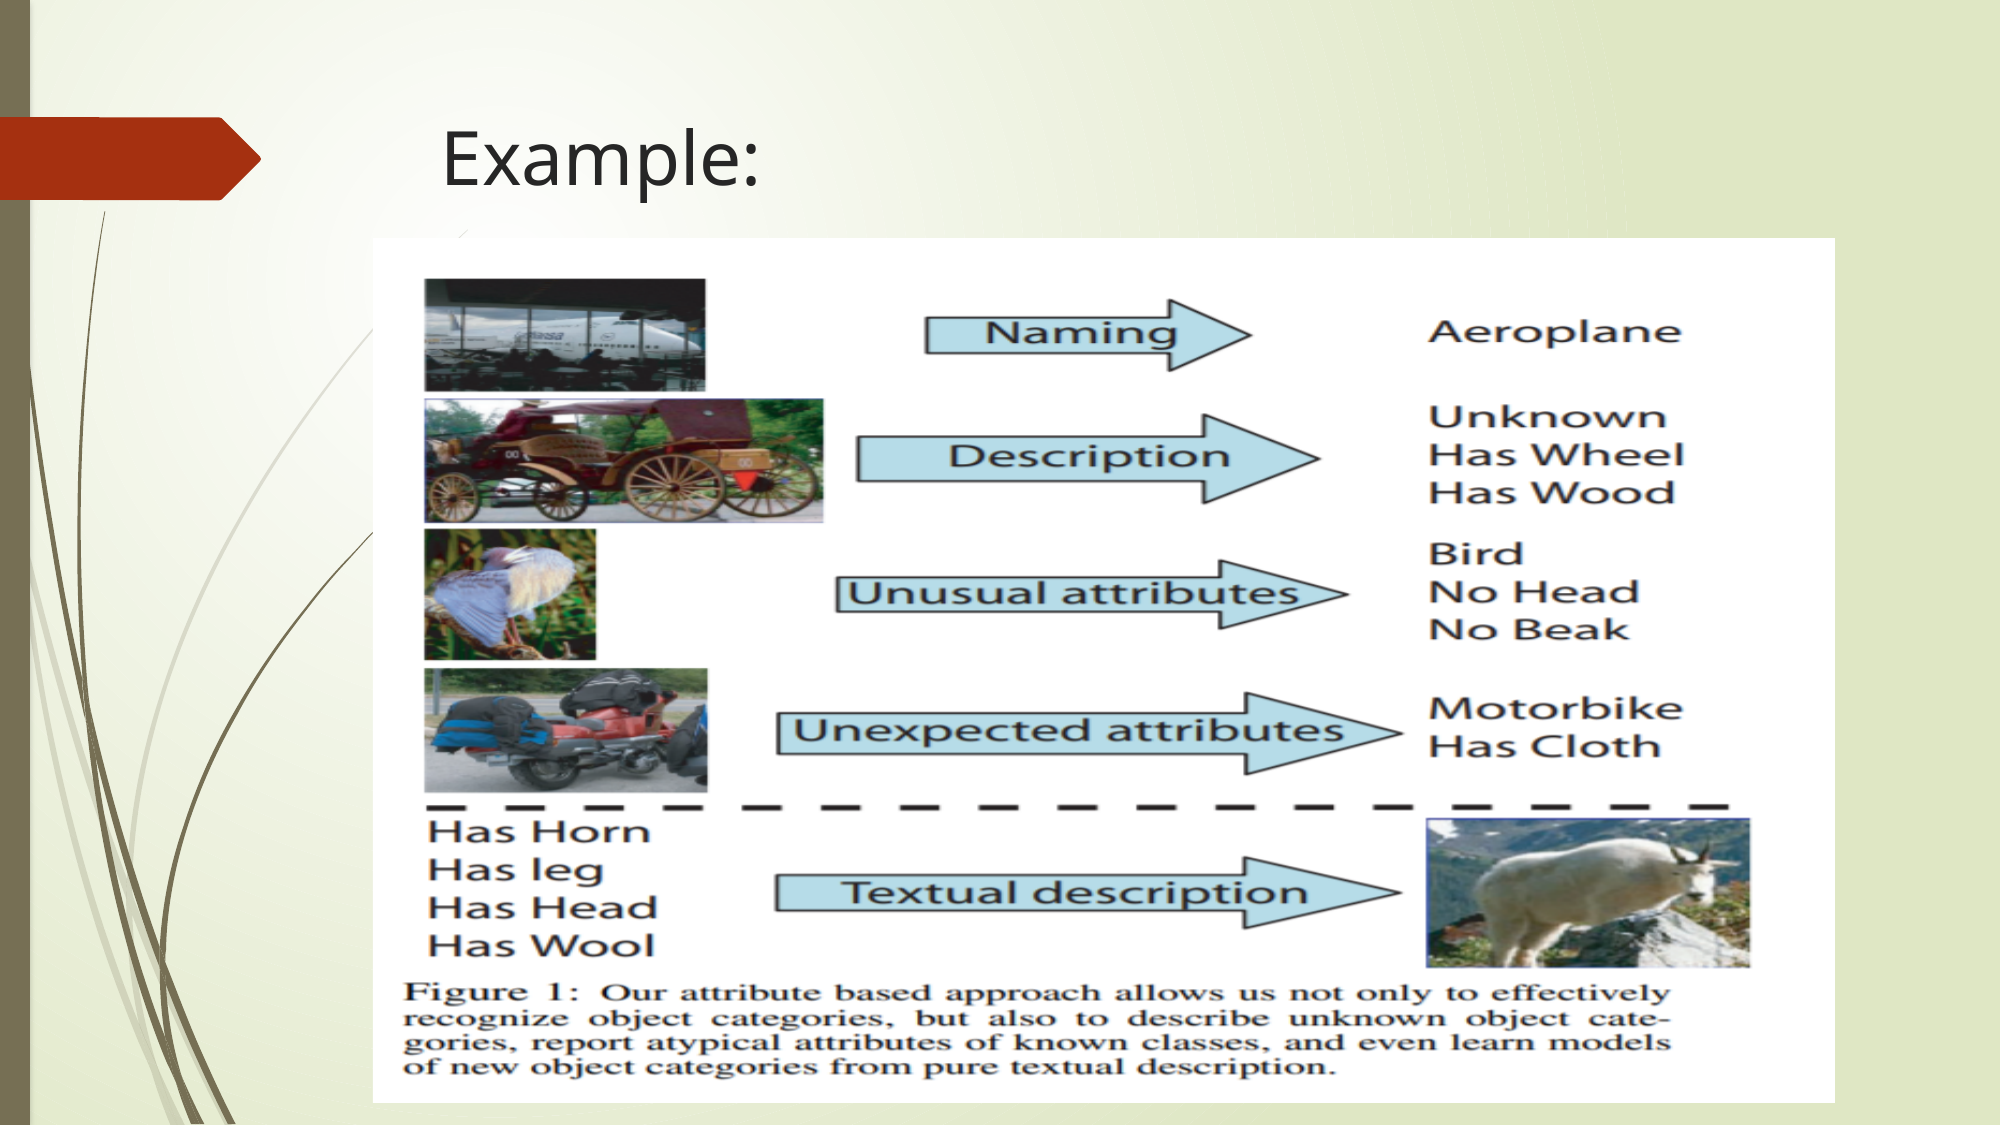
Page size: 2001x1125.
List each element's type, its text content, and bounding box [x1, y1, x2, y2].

title Example: [425, 102, 1888, 313]
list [372, 237, 1836, 1103]
